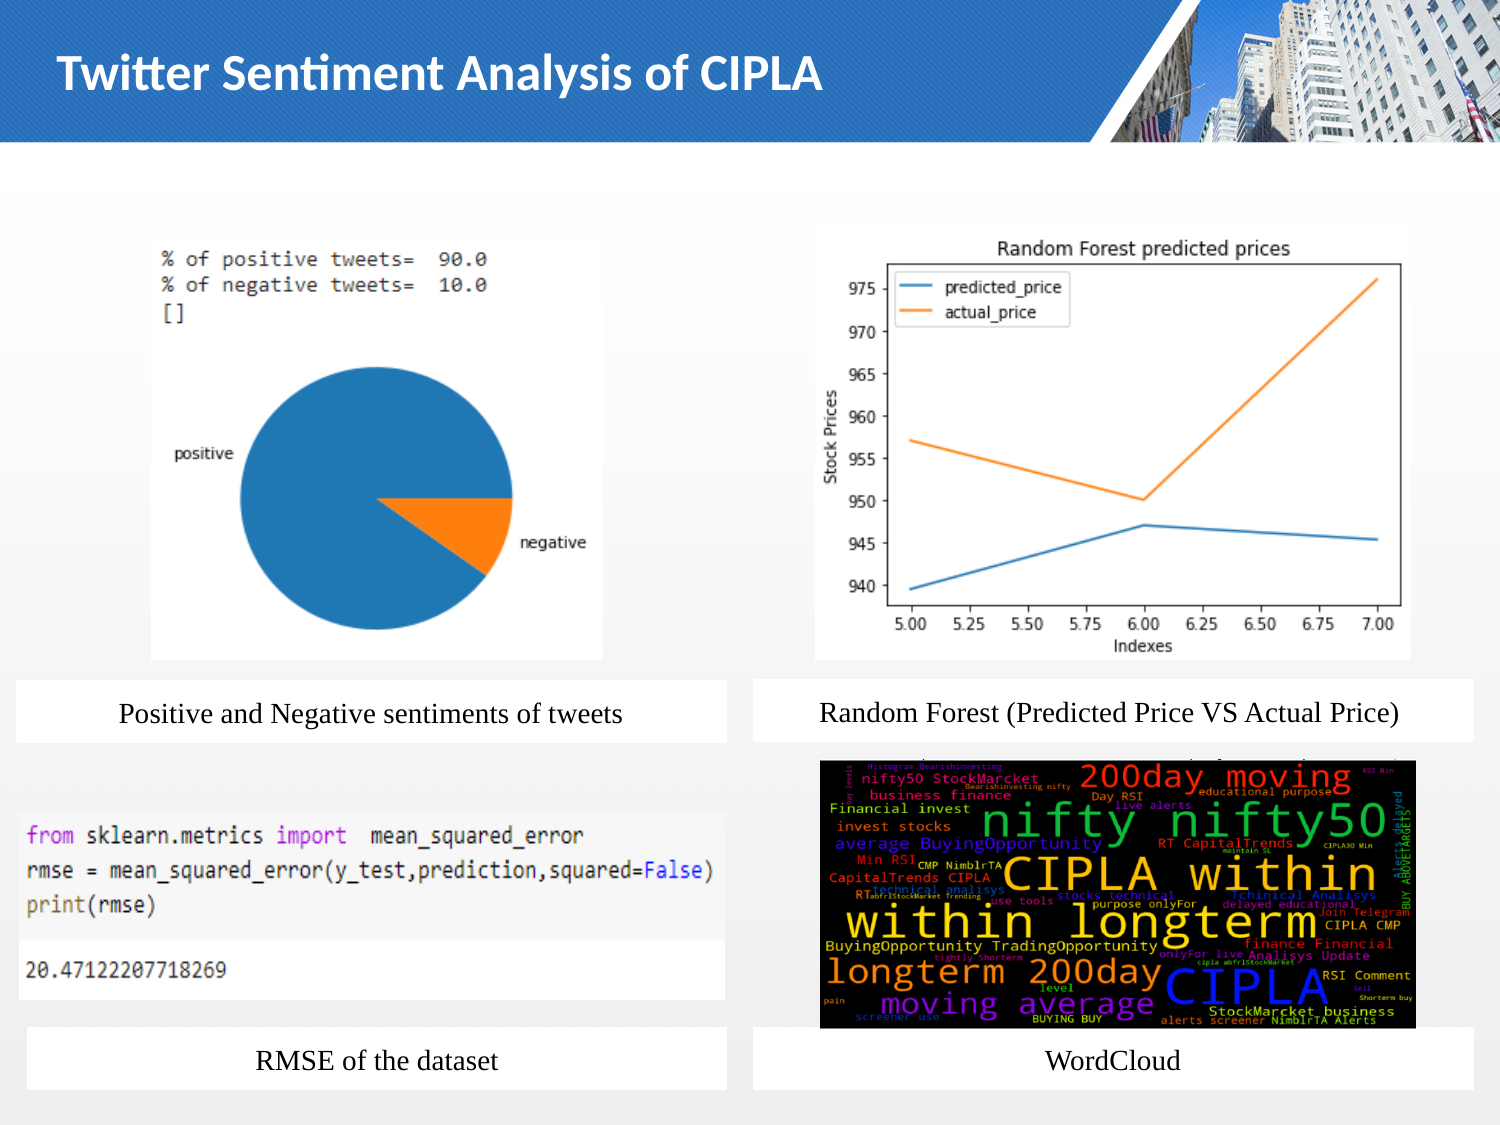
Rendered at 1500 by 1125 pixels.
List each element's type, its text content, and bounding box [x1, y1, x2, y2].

text_box WordCloud [753, 1027, 1474, 1090]
text_box Positive and Negative sentiments of tweets [16, 680, 727, 743]
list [151, 239, 604, 660]
text_box Random Forest (Predicted Price VS Actual Price) [753, 679, 1474, 742]
title Twitter Sentiment Analysis of CIPLA [29, 4, 1287, 135]
text_box RMSE of the dataset [27, 1027, 727, 1090]
picture [0, 0, 1500, 1125]
